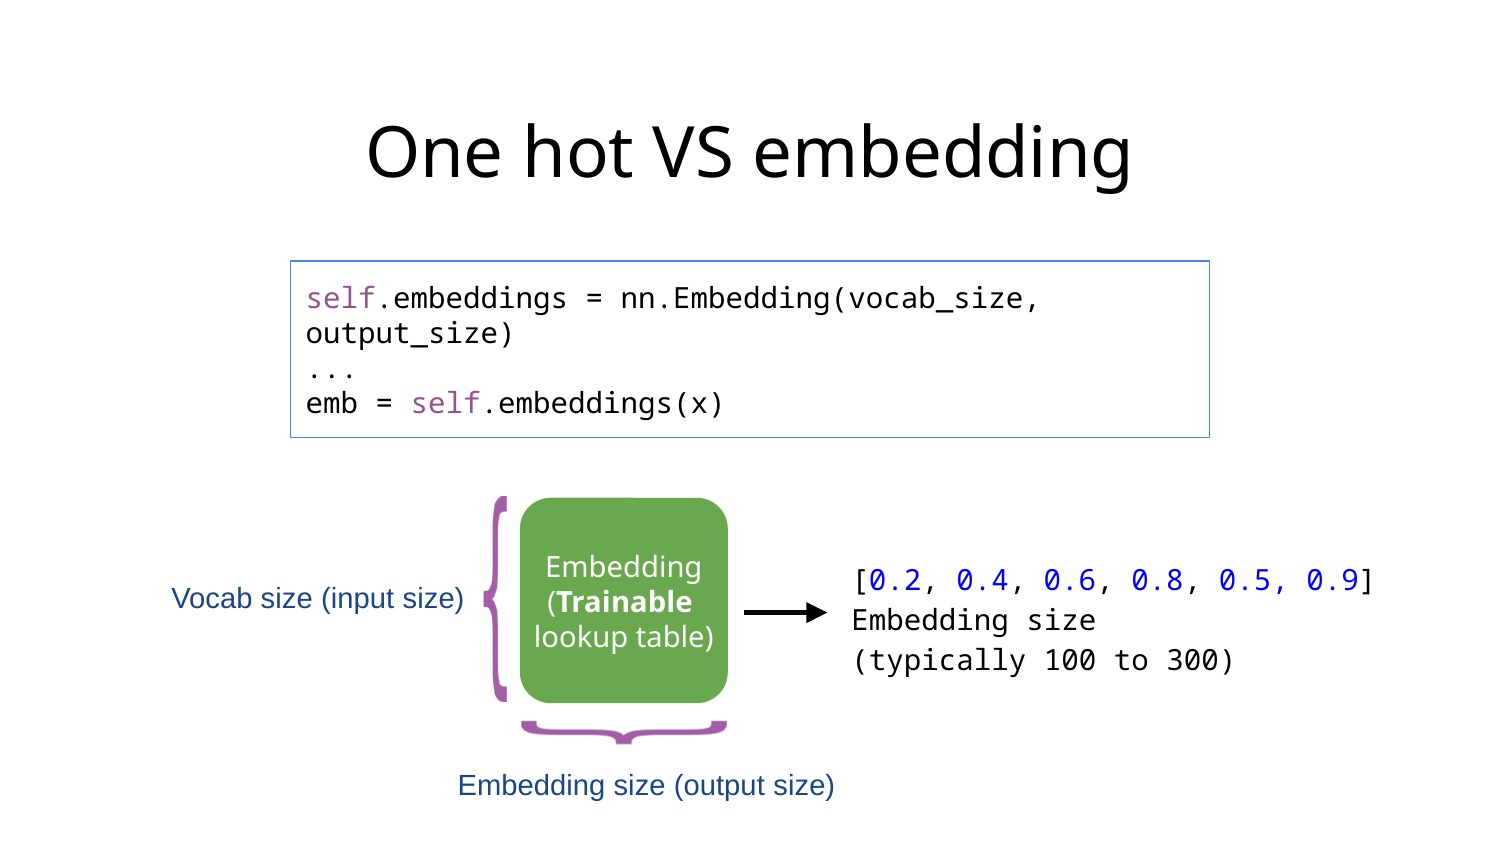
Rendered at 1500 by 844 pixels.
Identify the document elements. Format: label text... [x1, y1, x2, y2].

text_box self.embeddings = nn.Embedding(vocab_size, output_size) ... emb = self.embeddings(x) [290, 260, 1210, 438]
picture [479, 495, 512, 702]
text_box Embedding size (output size) [442, 751, 875, 844]
text_box [0.2, 0.4, 0.6, 0.8, 0.5, 0.9] Embedding size (typically 100 to 300) [836, 553, 1458, 679]
picture [522, 627, 726, 834]
text_box Embedding (Trainable lookup table) [519, 497, 728, 704]
title One hot VS embedding [70, 94, 1430, 205]
text_box Vocab size (input size) [156, 564, 474, 676]
